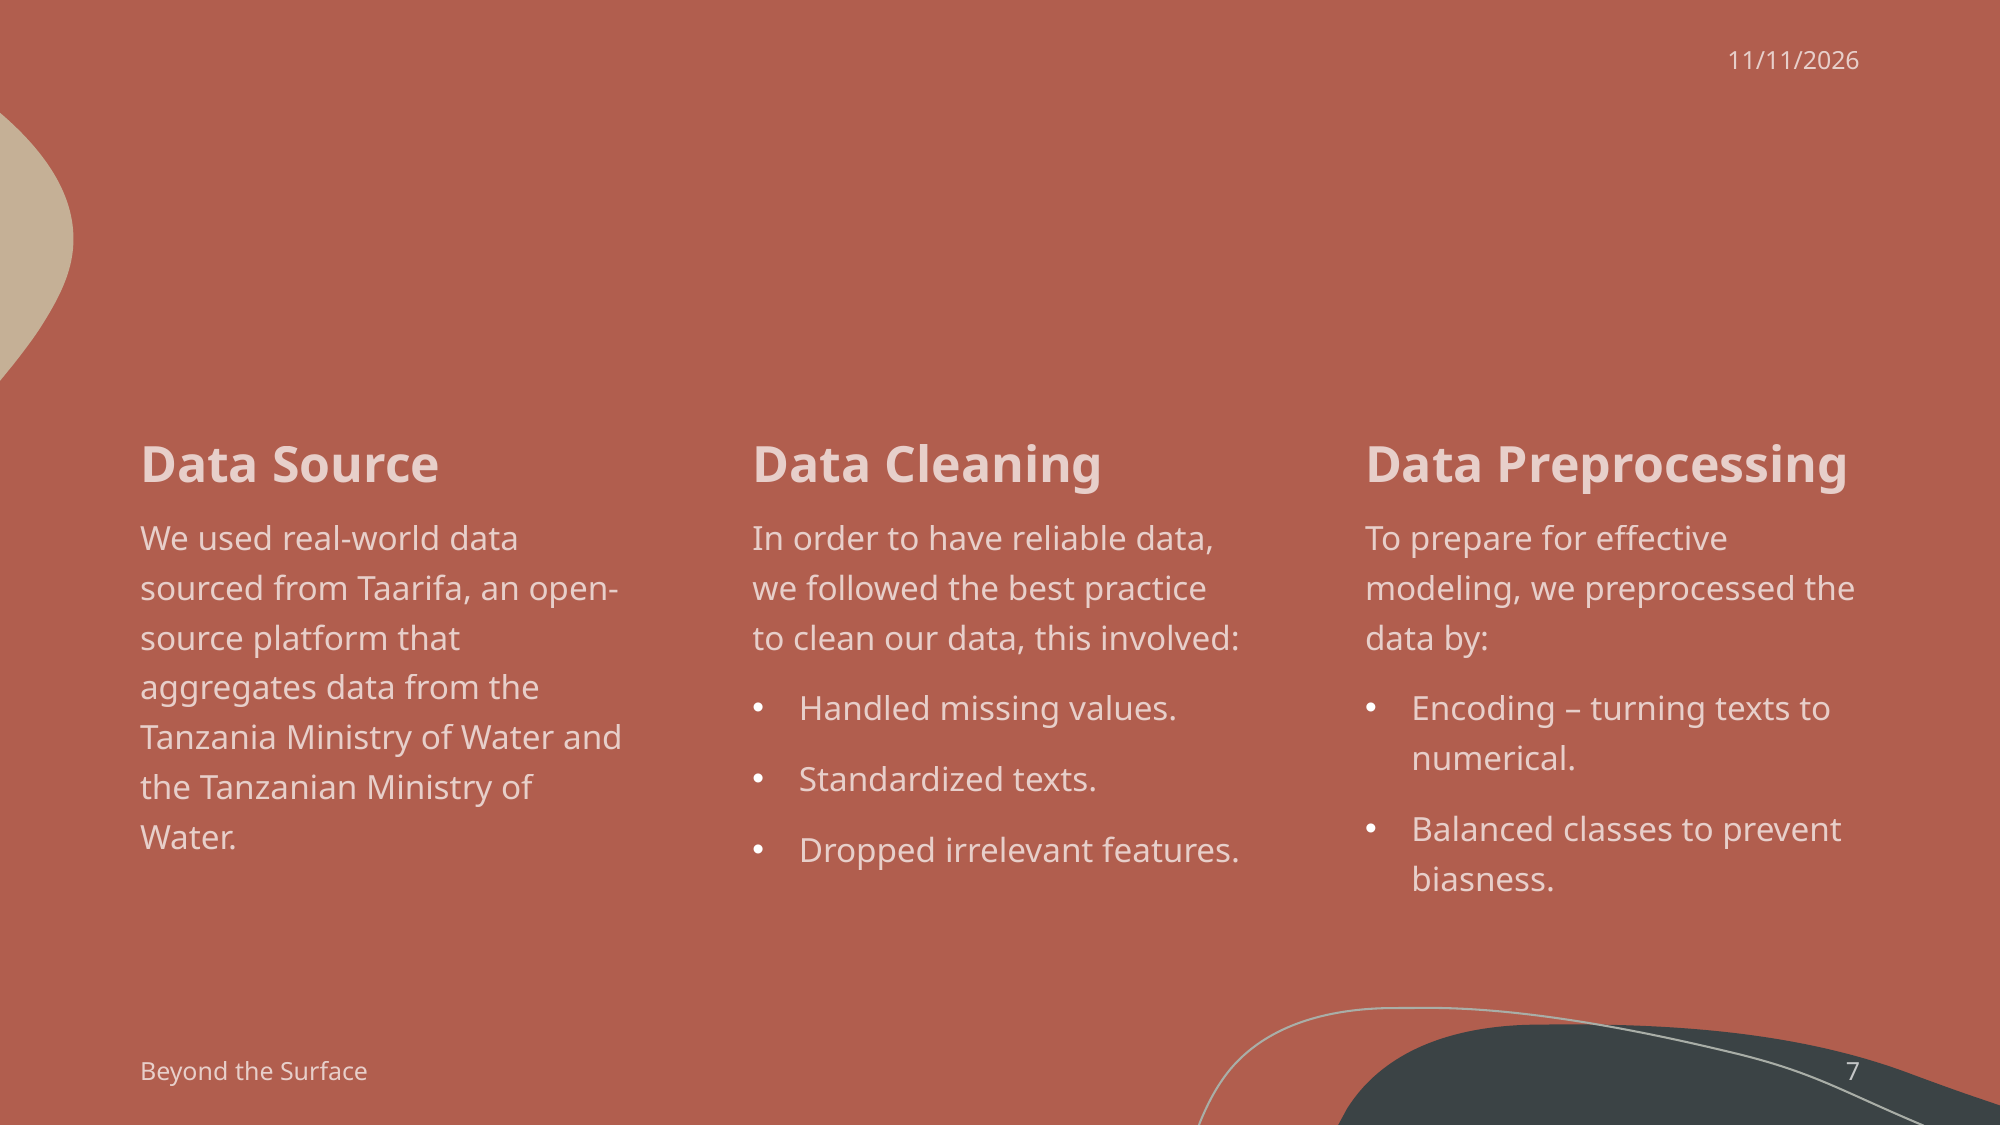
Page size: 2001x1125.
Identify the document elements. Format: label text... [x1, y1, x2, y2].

footer Beyond the Surface [125, 1042, 1210, 1103]
list We used real-world data sourced from Taarifa, an open-source platform that aggregates data from the Tanzania Ministry of Water and the Tanzanian Ministry of Water. [125, 500, 650, 1000]
list In order to have reliable data, we followed the best practice to clean our data, this involved: Handled missing values. Standardized texts. Dropped irrelevant features. [737, 500, 1263, 1000]
picture [1001, 0, 1957, 378]
slide_number 7 [1625, 1042, 1875, 1103]
list To prepare for effective modeling, we preprocessed the data by: Encoding – turning texts to numerical. Balanced classes to prevent biasness. [1350, 500, 1875, 1000]
list Data Source [125, 375, 650, 500]
list Data Preprocessing [1350, 378, 1875, 500]
list Data Cleaning [737, 375, 1263, 500]
